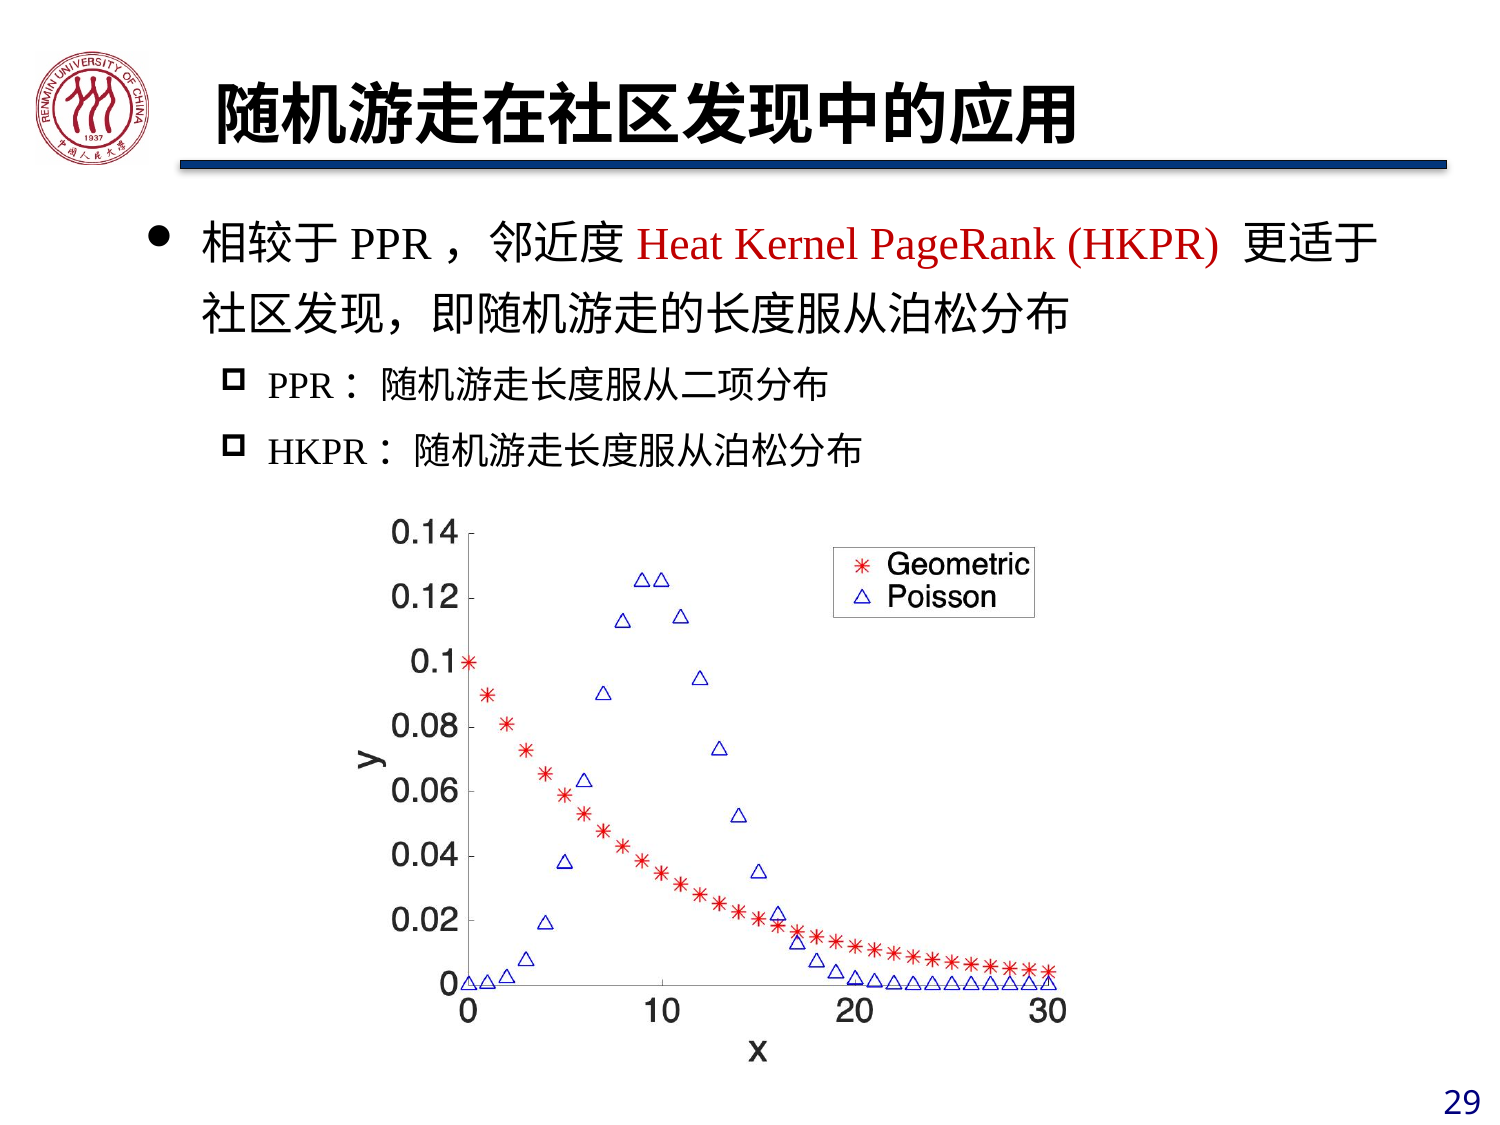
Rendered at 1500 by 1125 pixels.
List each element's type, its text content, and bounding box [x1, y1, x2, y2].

list 相较于PPR，邻近度Heat Kernel PageRank (HKPR) 更适于社区发现，即随机游走的长度服从泊松分布 PPR：随机游走长度服从二项分布 HKPR：随机游走长度服从泊松分布 [130, 189, 1407, 504]
picture [35, 51, 149, 165]
picture [348, 489, 1121, 1070]
title 随机游走在社区发现中的应用 [198, 18, 1407, 205]
